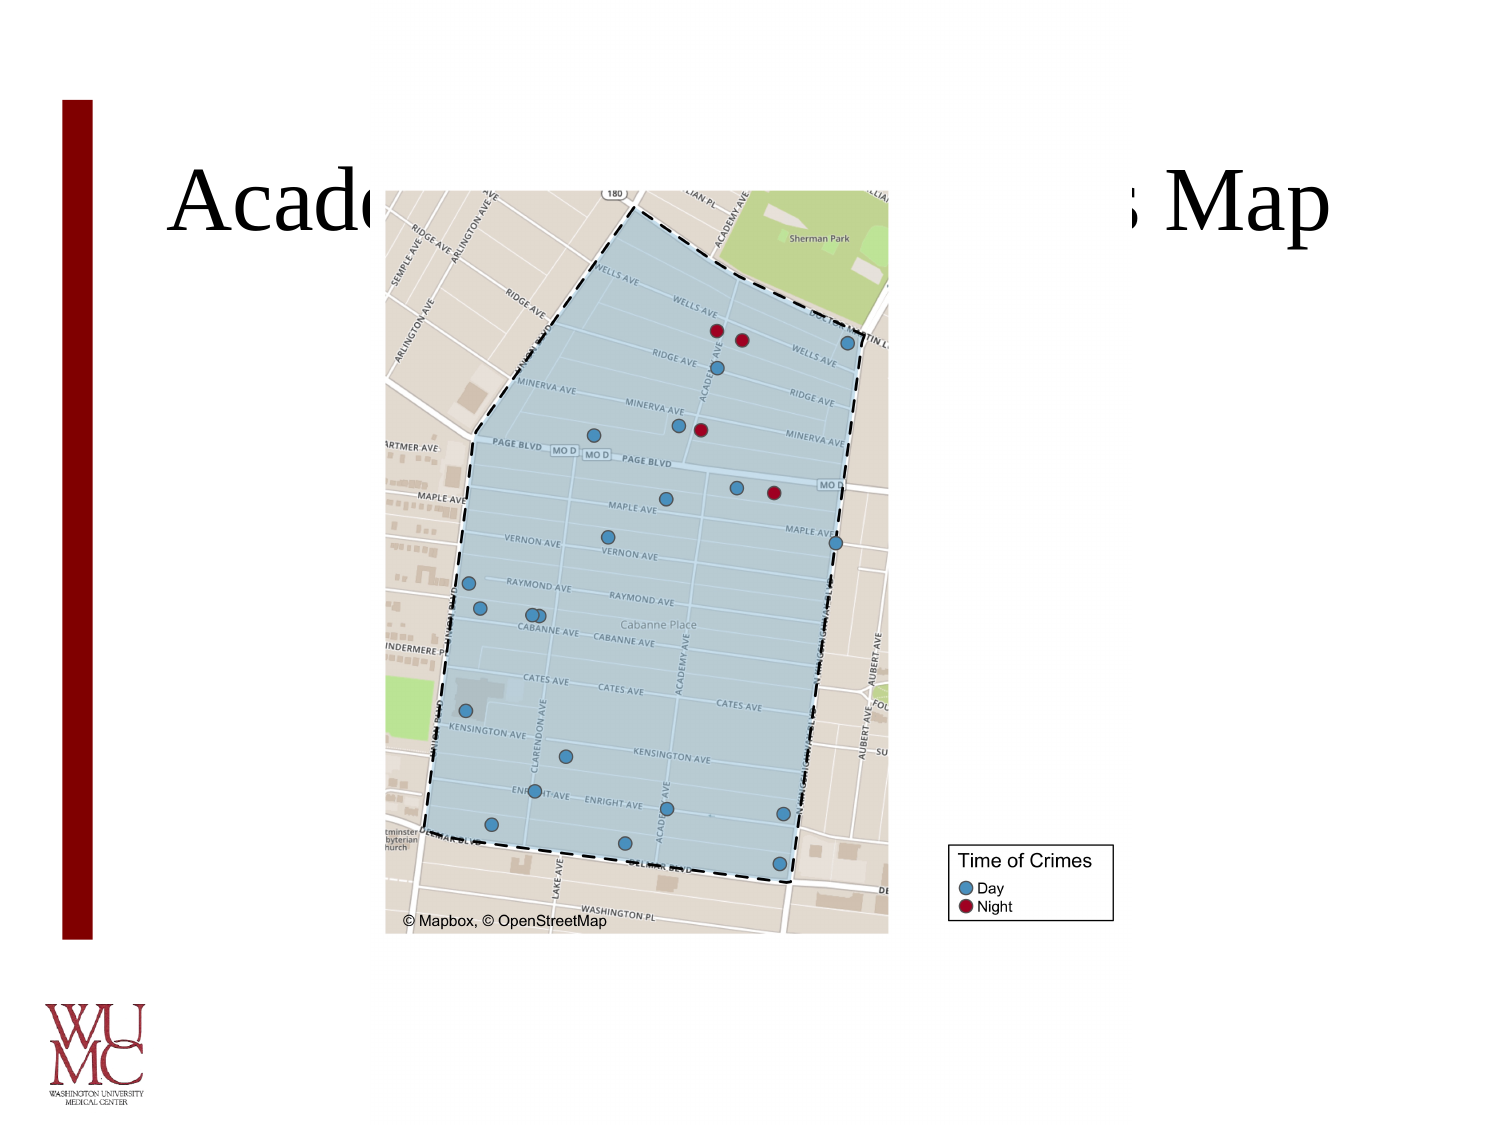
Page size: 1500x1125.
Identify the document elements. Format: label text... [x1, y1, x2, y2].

picture [41, 996, 156, 1113]
picture [370, 0, 1132, 1125]
title Academy: Time of Crimes Map [1136, 99, 1388, 288]
title Academy: Time of Crimes Map [112, 99, 365, 288]
